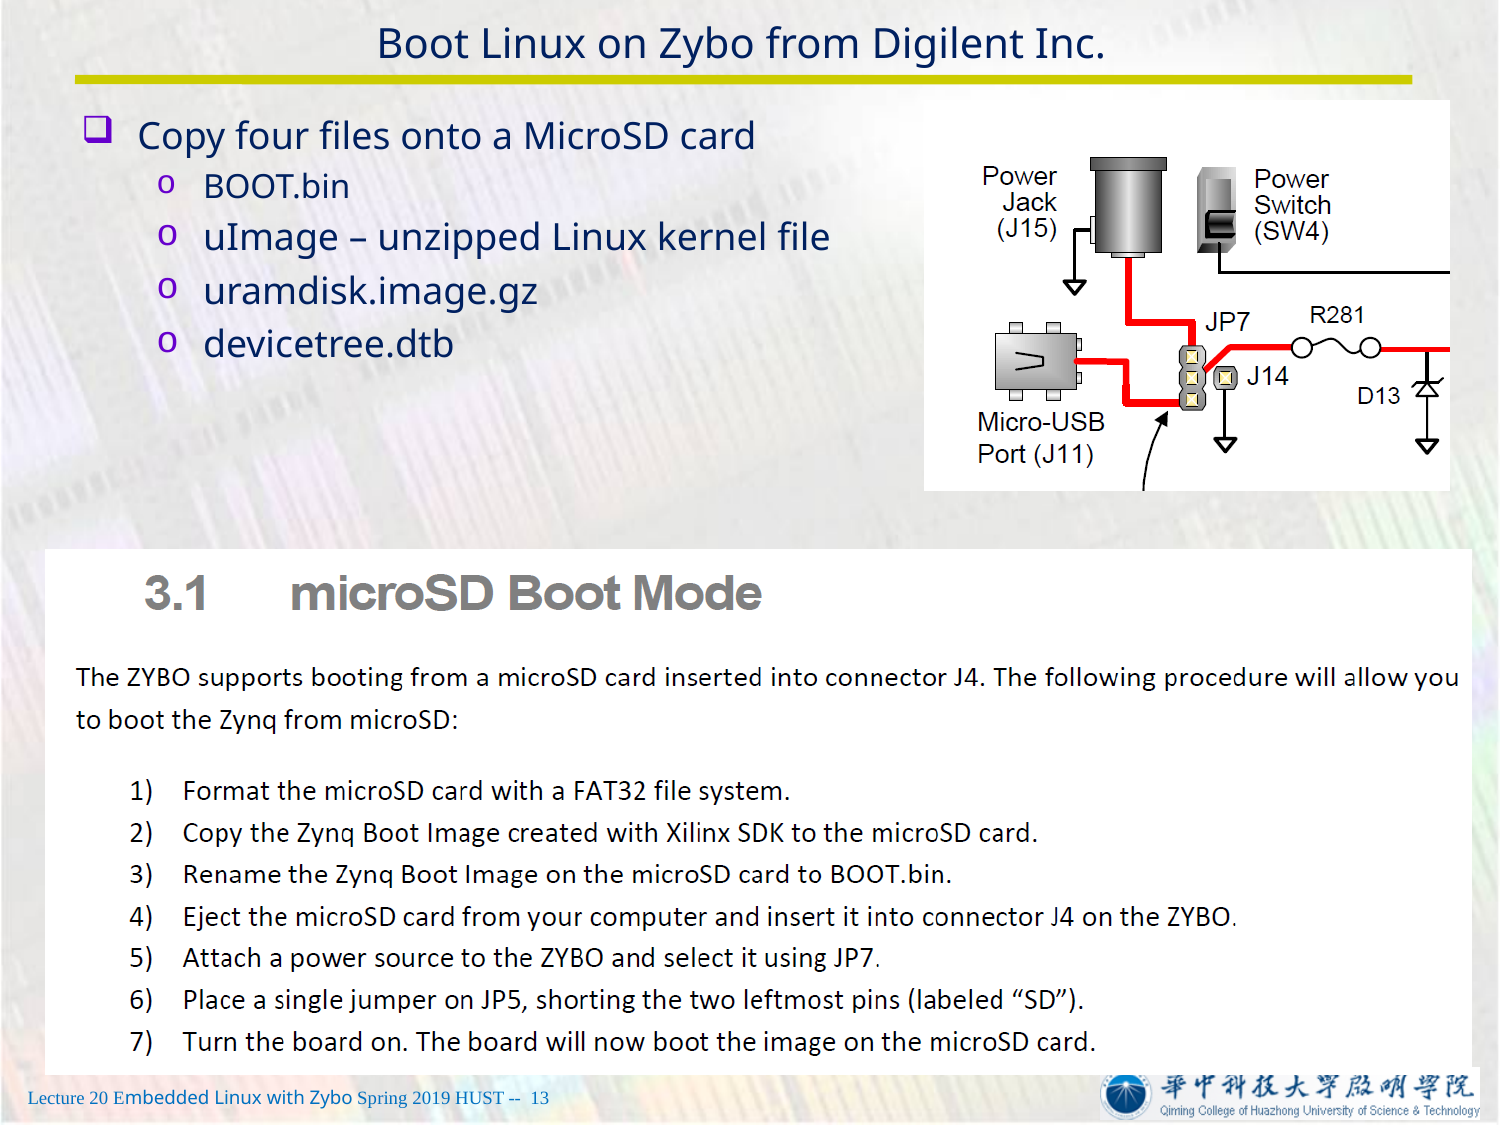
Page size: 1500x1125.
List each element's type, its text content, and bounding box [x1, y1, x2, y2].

picture [0, 0, 1500, 1125]
list Copy four files onto a MicroSD card BOOT.bin uImage – unzipped Linux kernel file uramdisk.image.gz devicetree.dtb [66, 104, 1454, 547]
title Boot Linux on Zybo from Digilent Inc. [28, 17, 1454, 63]
